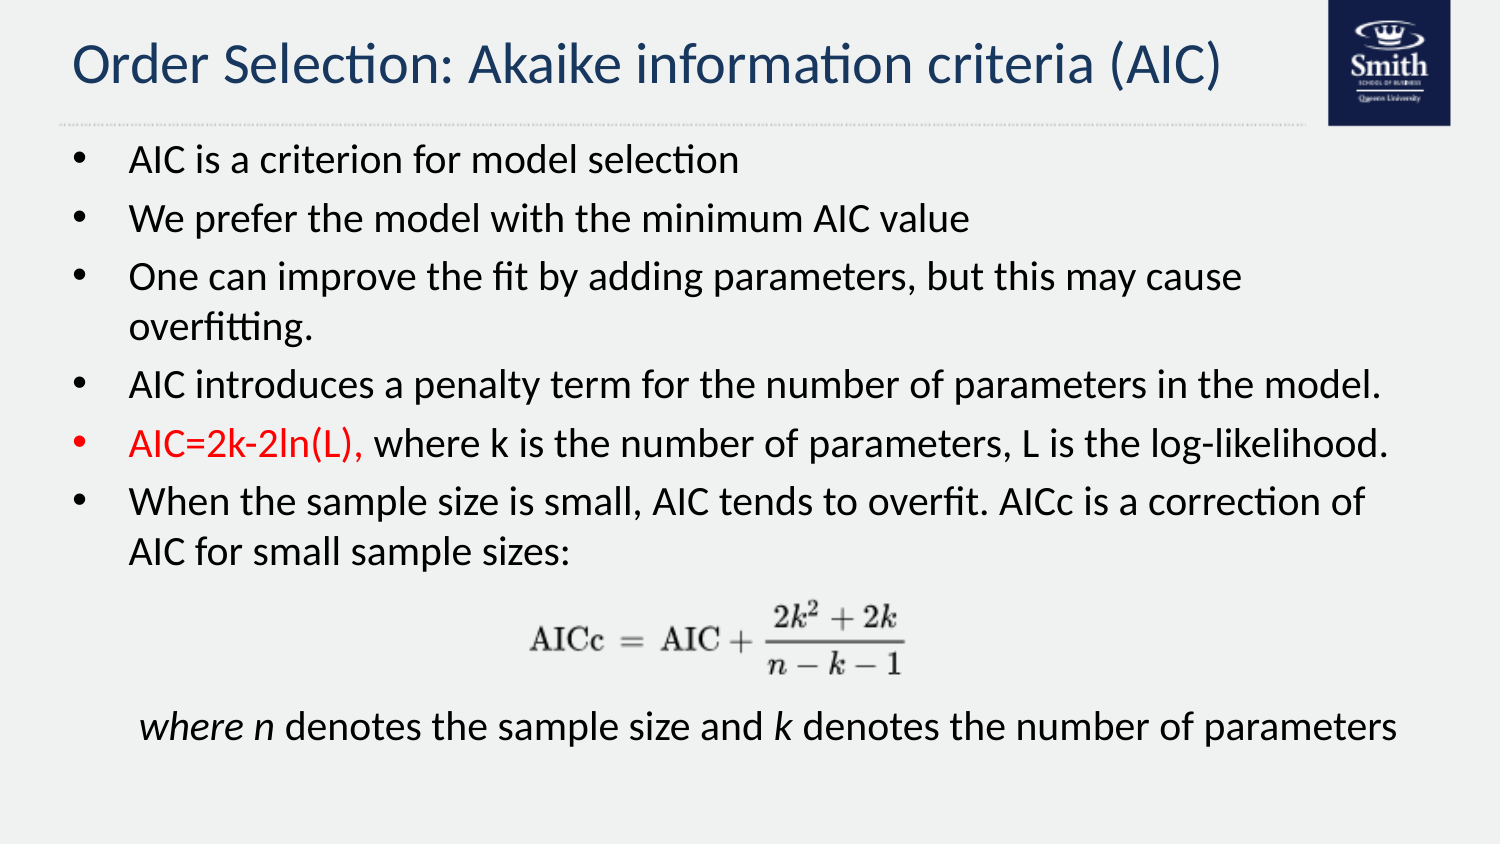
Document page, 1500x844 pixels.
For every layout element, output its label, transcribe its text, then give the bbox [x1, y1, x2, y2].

title Order Selection: Akaike information criteria (AIC) [57, 7, 1288, 114]
list AIC is a criterion for model selection We prefer the model with the minimum AIC value One can improve the fit by adding parameters, but this may cause overfitting. AIC introduces a penalty term for the number of parameters in the model. AIC=2k-2ln(L), where k is the number of parameters, L is the log-likelihood. When the sample size is small, AIC tends to overfit. AICc is a correction of AIC for small sample sizes: where n denotes the sample size and k denotes the number of parameters [57, 124, 1447, 754]
picture [529, 595, 909, 682]
